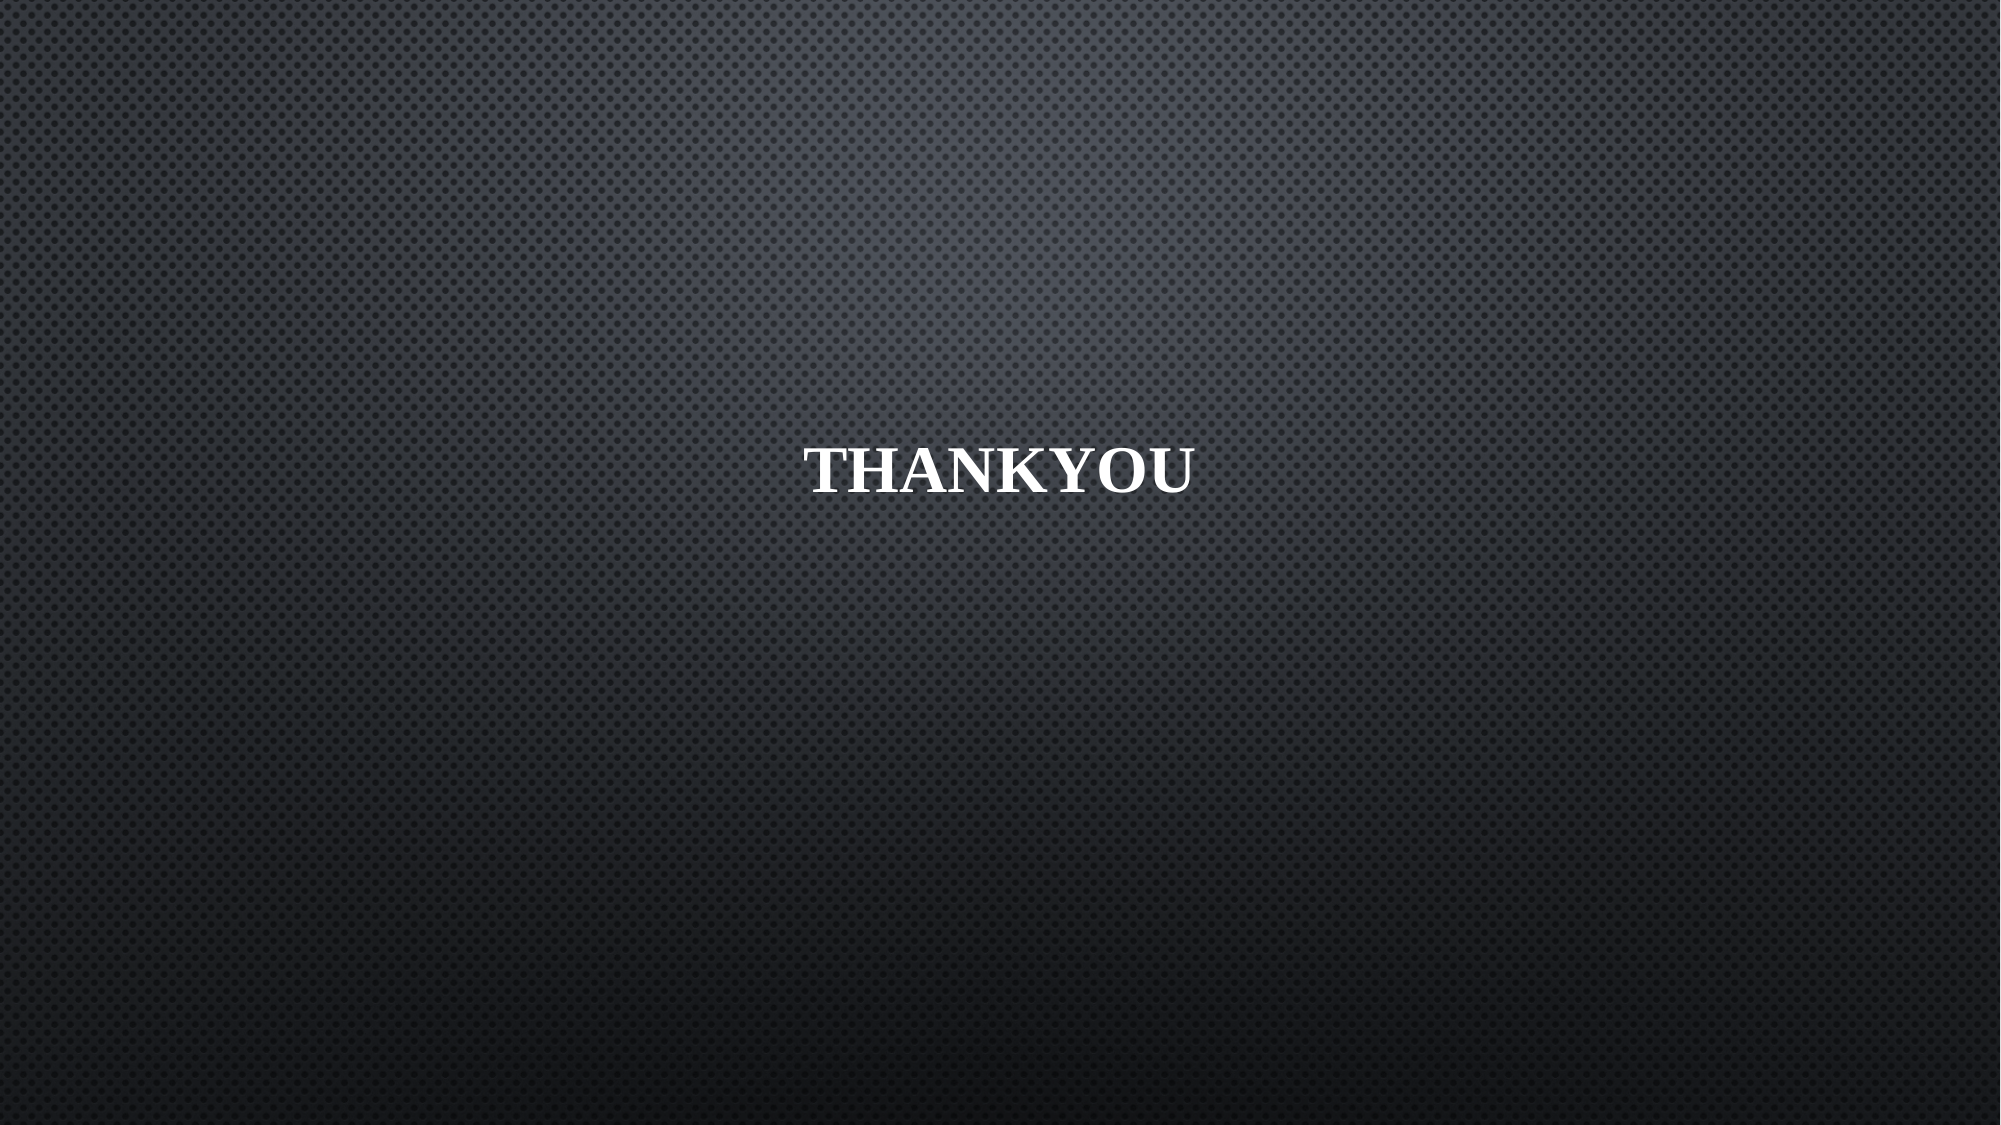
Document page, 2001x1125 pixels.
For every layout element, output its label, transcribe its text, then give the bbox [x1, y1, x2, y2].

title thankyou [187, 309, 1813, 623]
